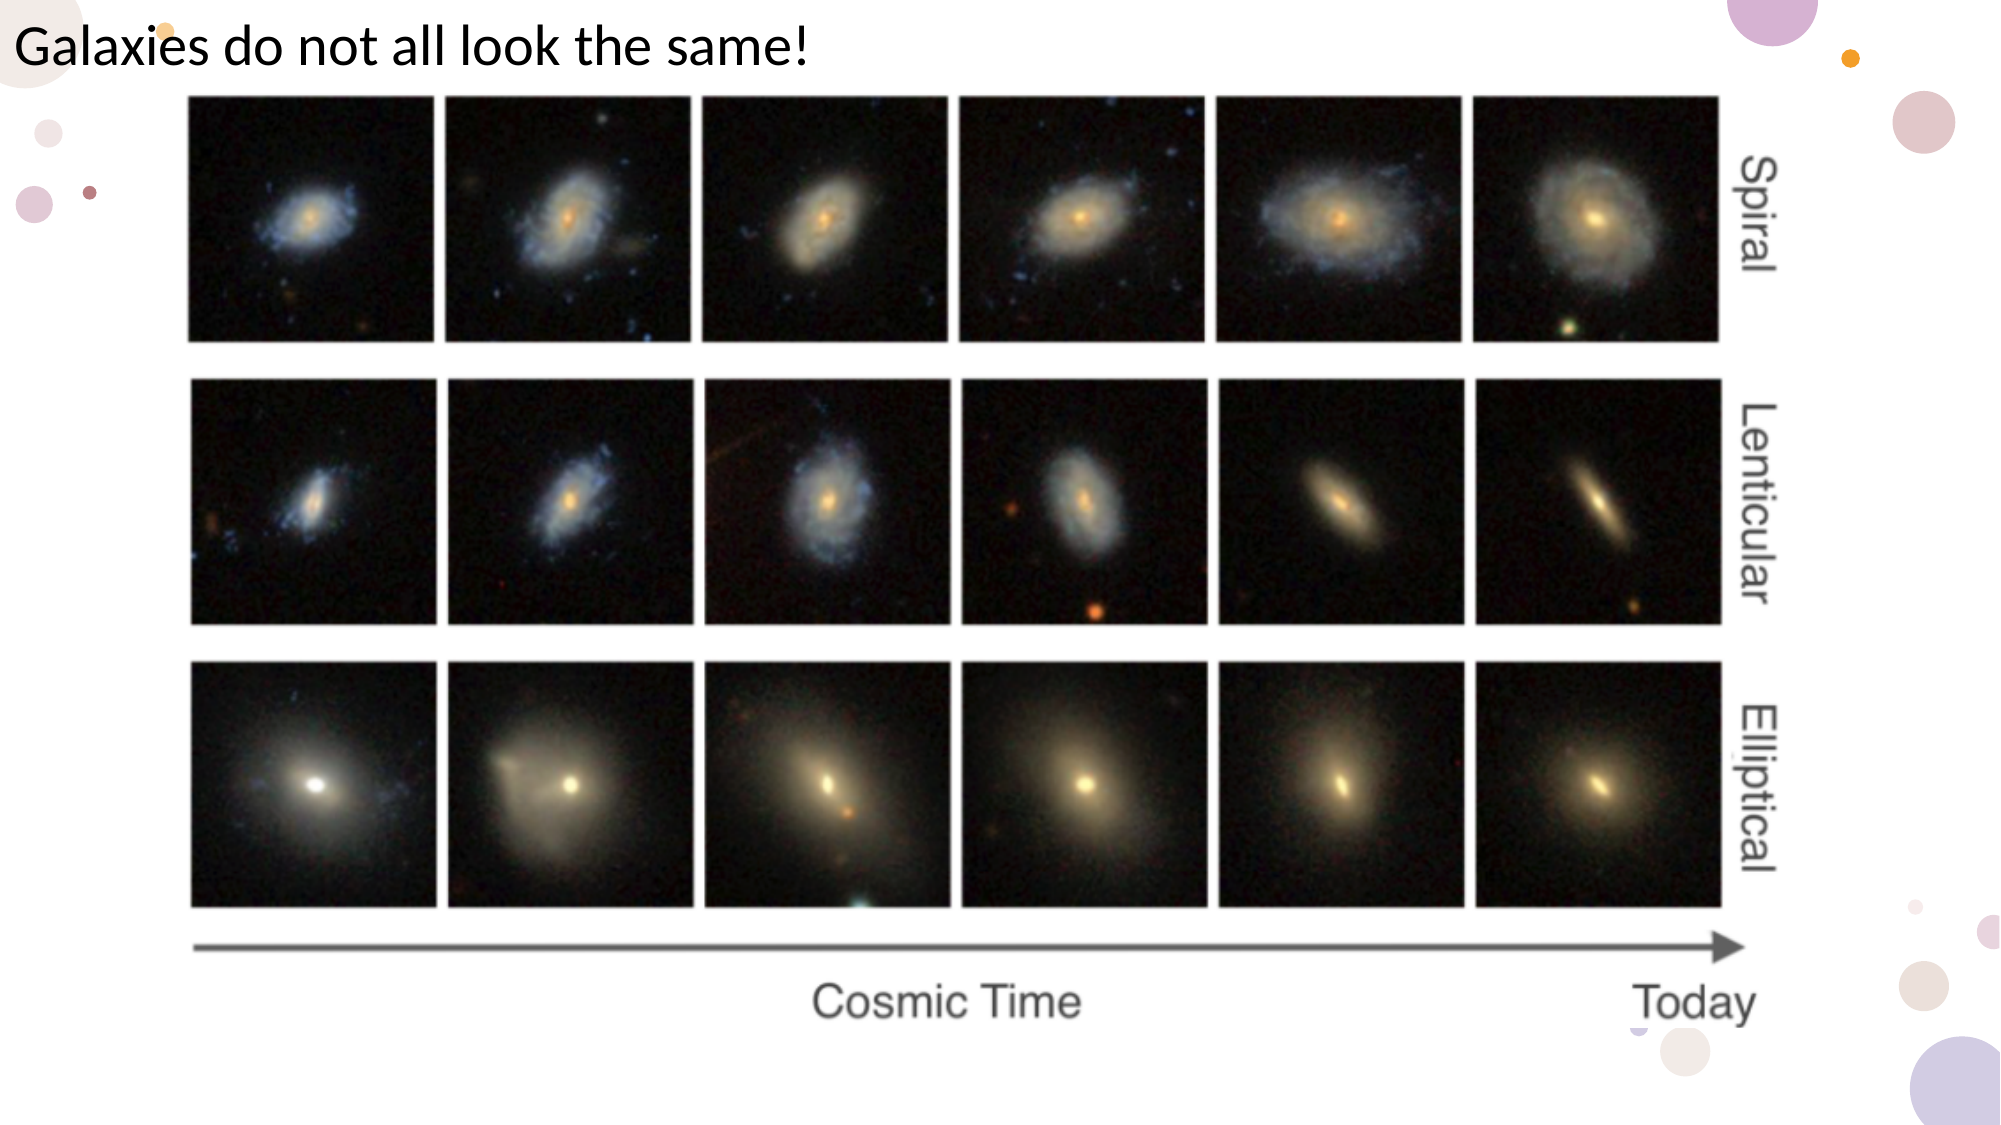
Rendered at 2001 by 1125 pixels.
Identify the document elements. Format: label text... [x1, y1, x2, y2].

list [173, 71, 1795, 1028]
text_box Galaxies do not all look the same! [0, 0, 945, 85]
